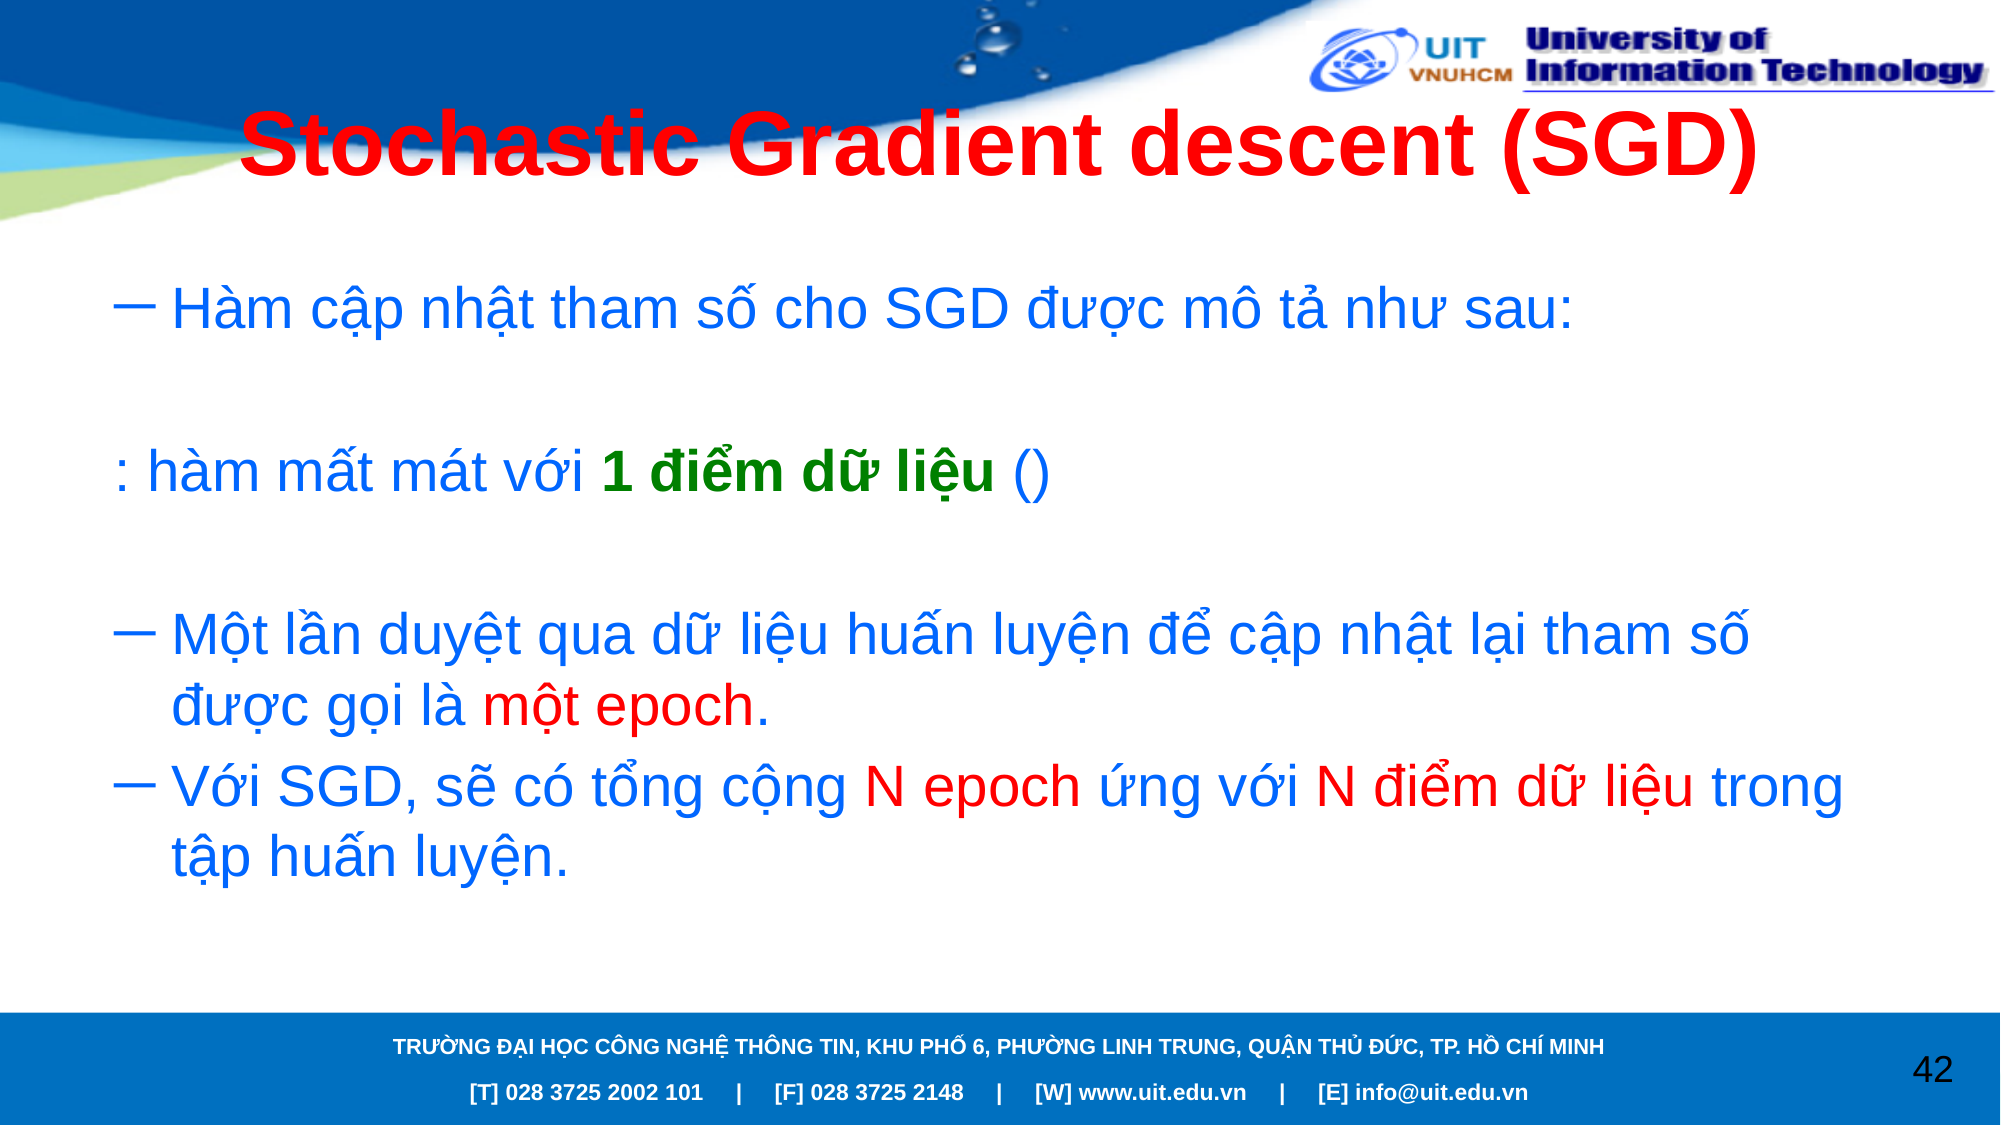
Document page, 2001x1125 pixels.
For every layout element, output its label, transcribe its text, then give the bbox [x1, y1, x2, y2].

title Stochastic Gradient descent (SGD) [99, 45, 1900, 233]
picture [0, 0, 2001, 1125]
